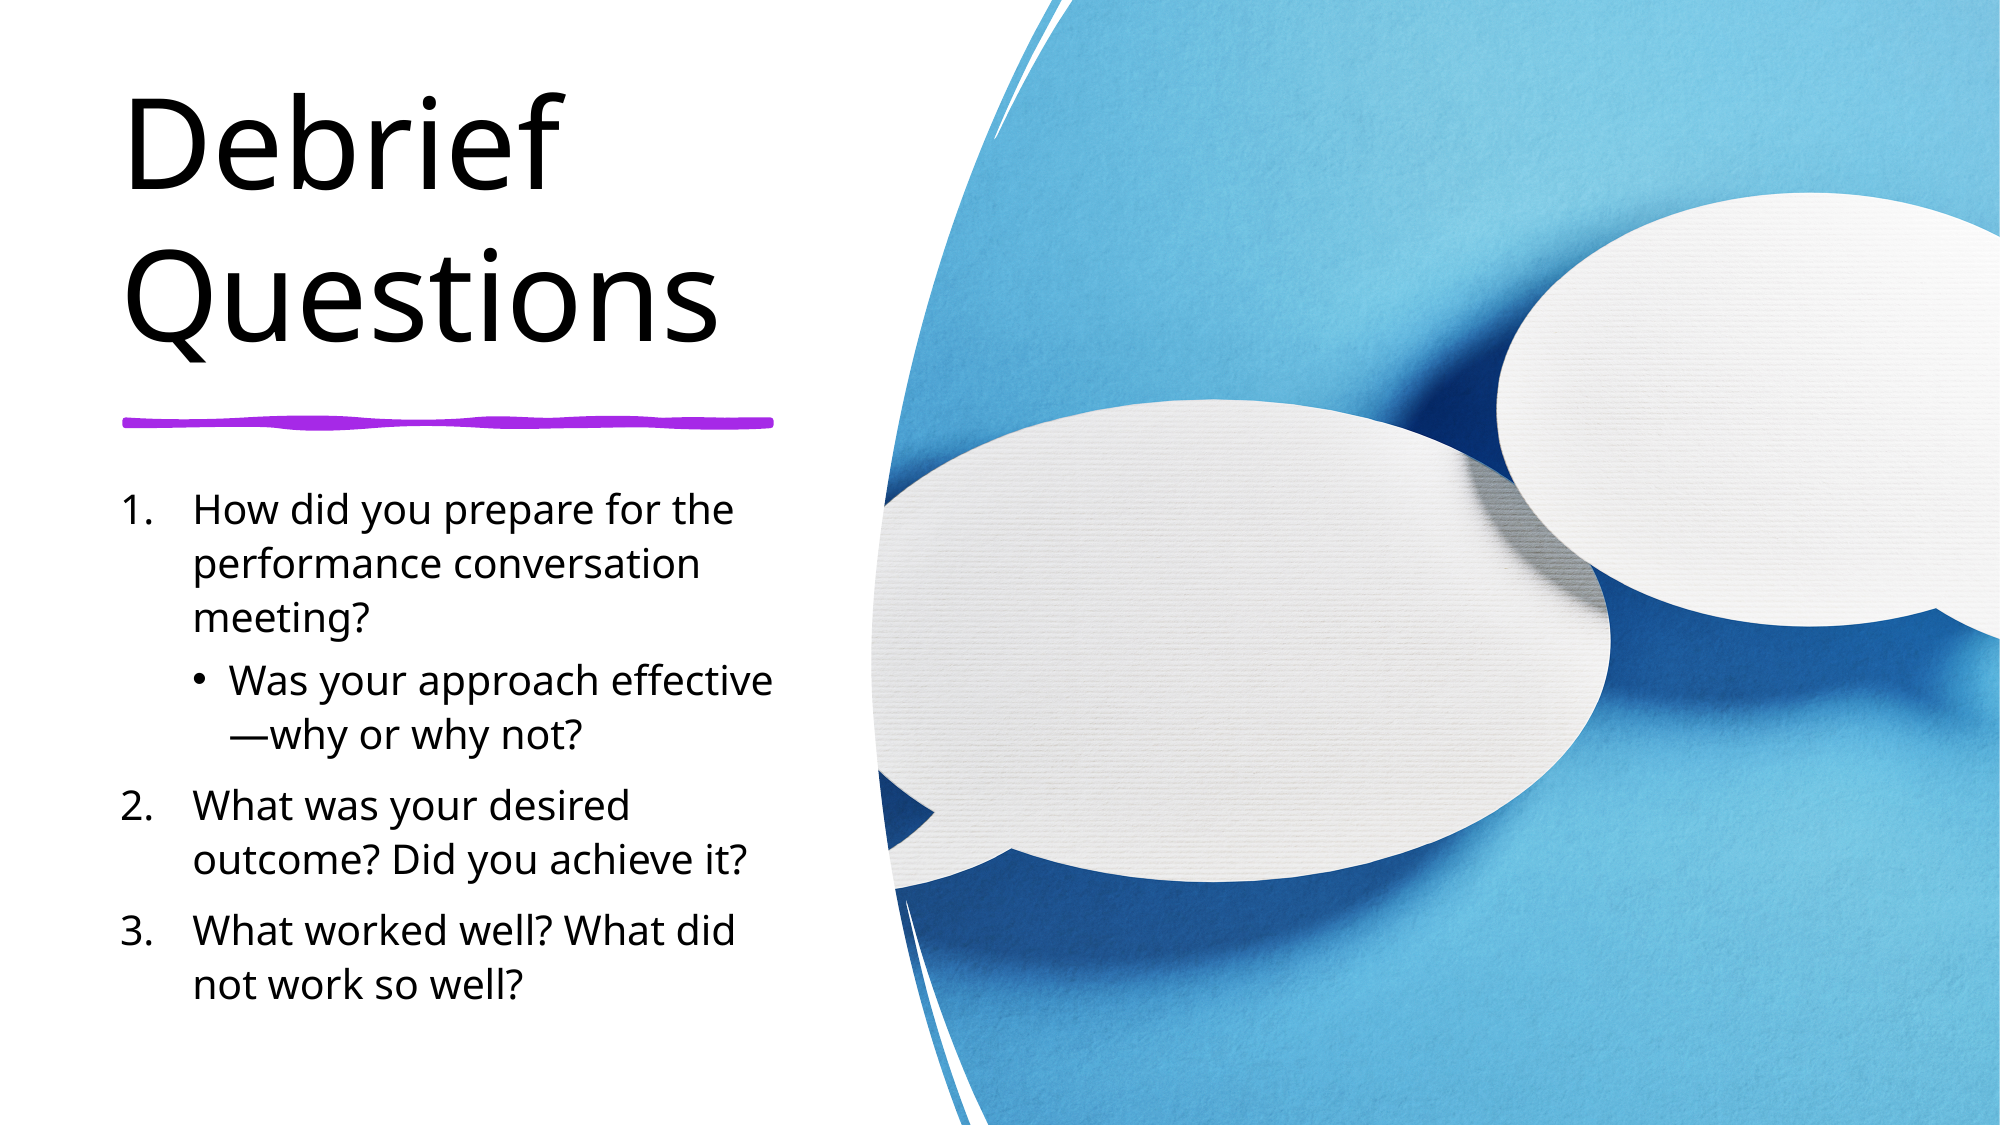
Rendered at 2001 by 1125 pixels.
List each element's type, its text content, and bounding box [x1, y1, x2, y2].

title Debrief Questions [105, 53, 822, 375]
text_box [0, 0, 871, 1125]
text_box [124, 417, 772, 429]
picture [871, 0, 2000, 1125]
list How did you prepare for the performance conversation meeting? Was your approach effective—why or why not? What was your desired outcome? Did you achieve it? What worked well? What did not work so well? [105, 471, 802, 1016]
